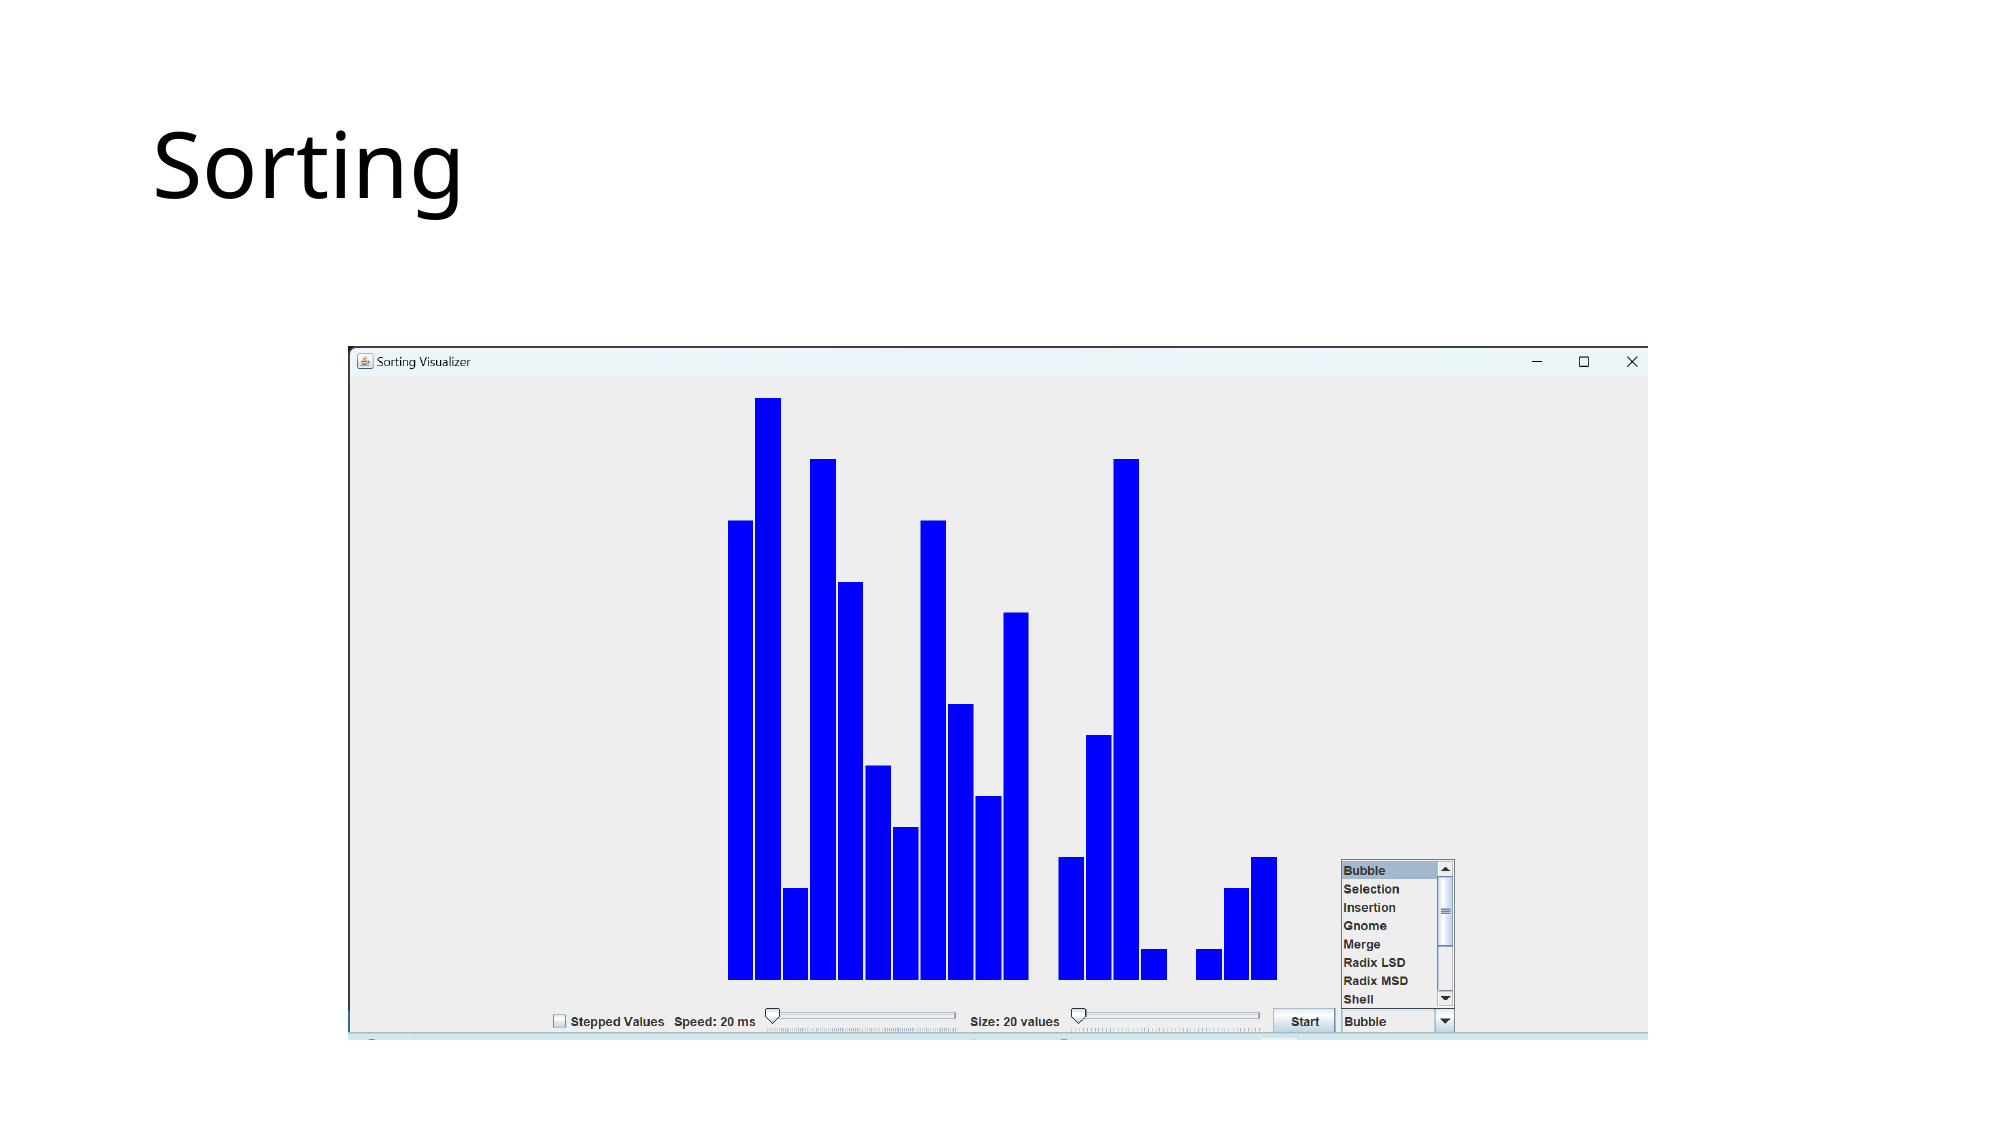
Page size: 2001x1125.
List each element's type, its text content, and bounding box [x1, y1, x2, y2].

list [347, 346, 1648, 1041]
title Sorting [137, 59, 1863, 278]
